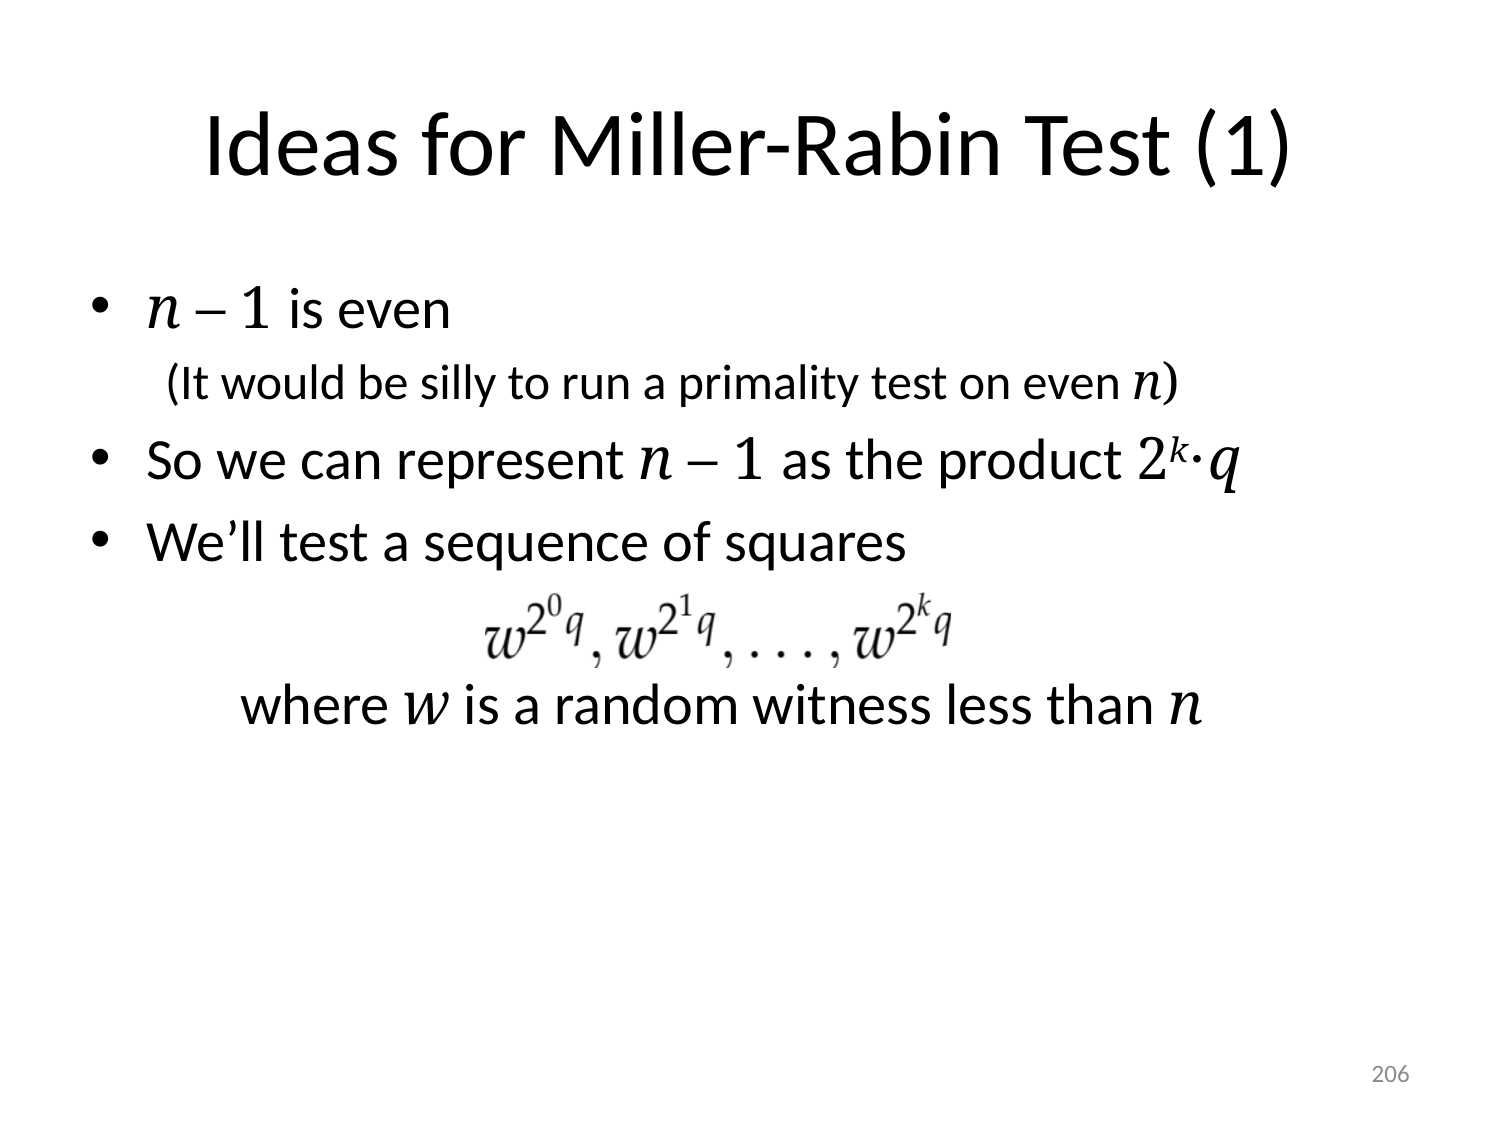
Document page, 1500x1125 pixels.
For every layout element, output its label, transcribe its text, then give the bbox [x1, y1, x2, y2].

slide_number 206 [1074, 1042, 1425, 1103]
title Ideas for Miller-Rabin Test (1) [75, 45, 1425, 233]
list n – 1 is even (It would be silly to run a primality test on even n) So we can represent n – 1 as the product 2k⋅q We’ll test a sequence of squares where w is a random witness less than n [75, 262, 1425, 1005]
picture [484, 592, 952, 669]
